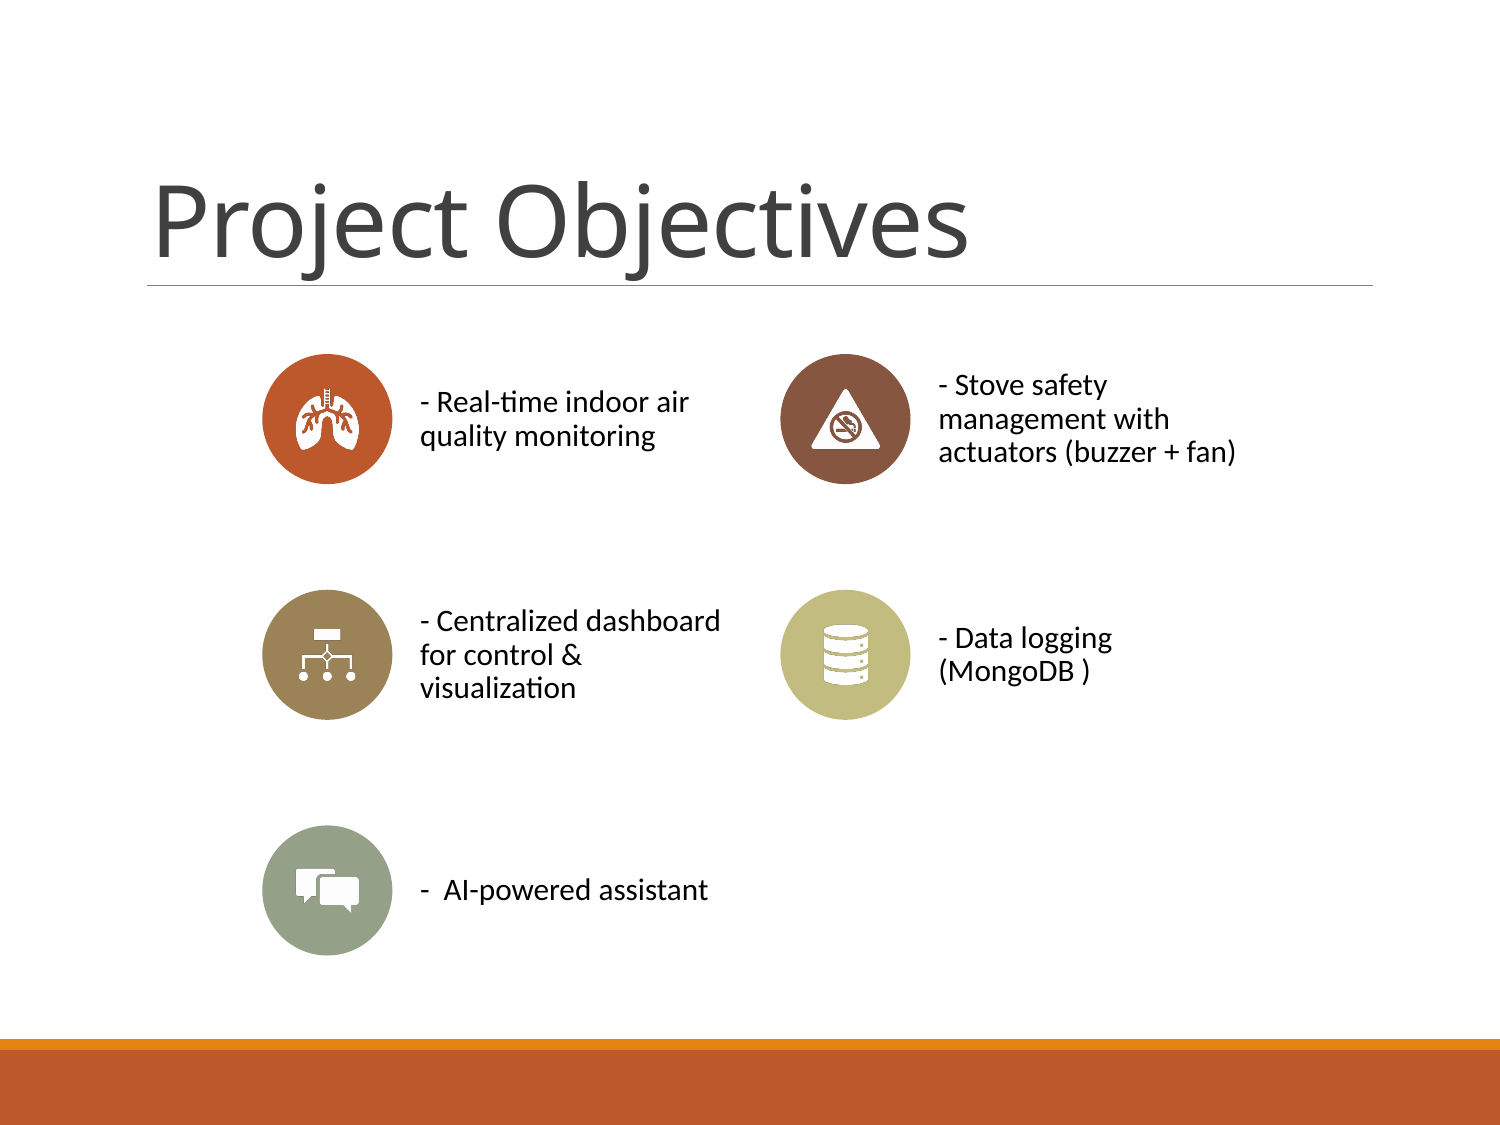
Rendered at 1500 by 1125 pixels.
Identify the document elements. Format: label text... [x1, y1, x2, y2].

title Project Objectives [135, 47, 1373, 285]
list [134, 343, 1373, 966]
